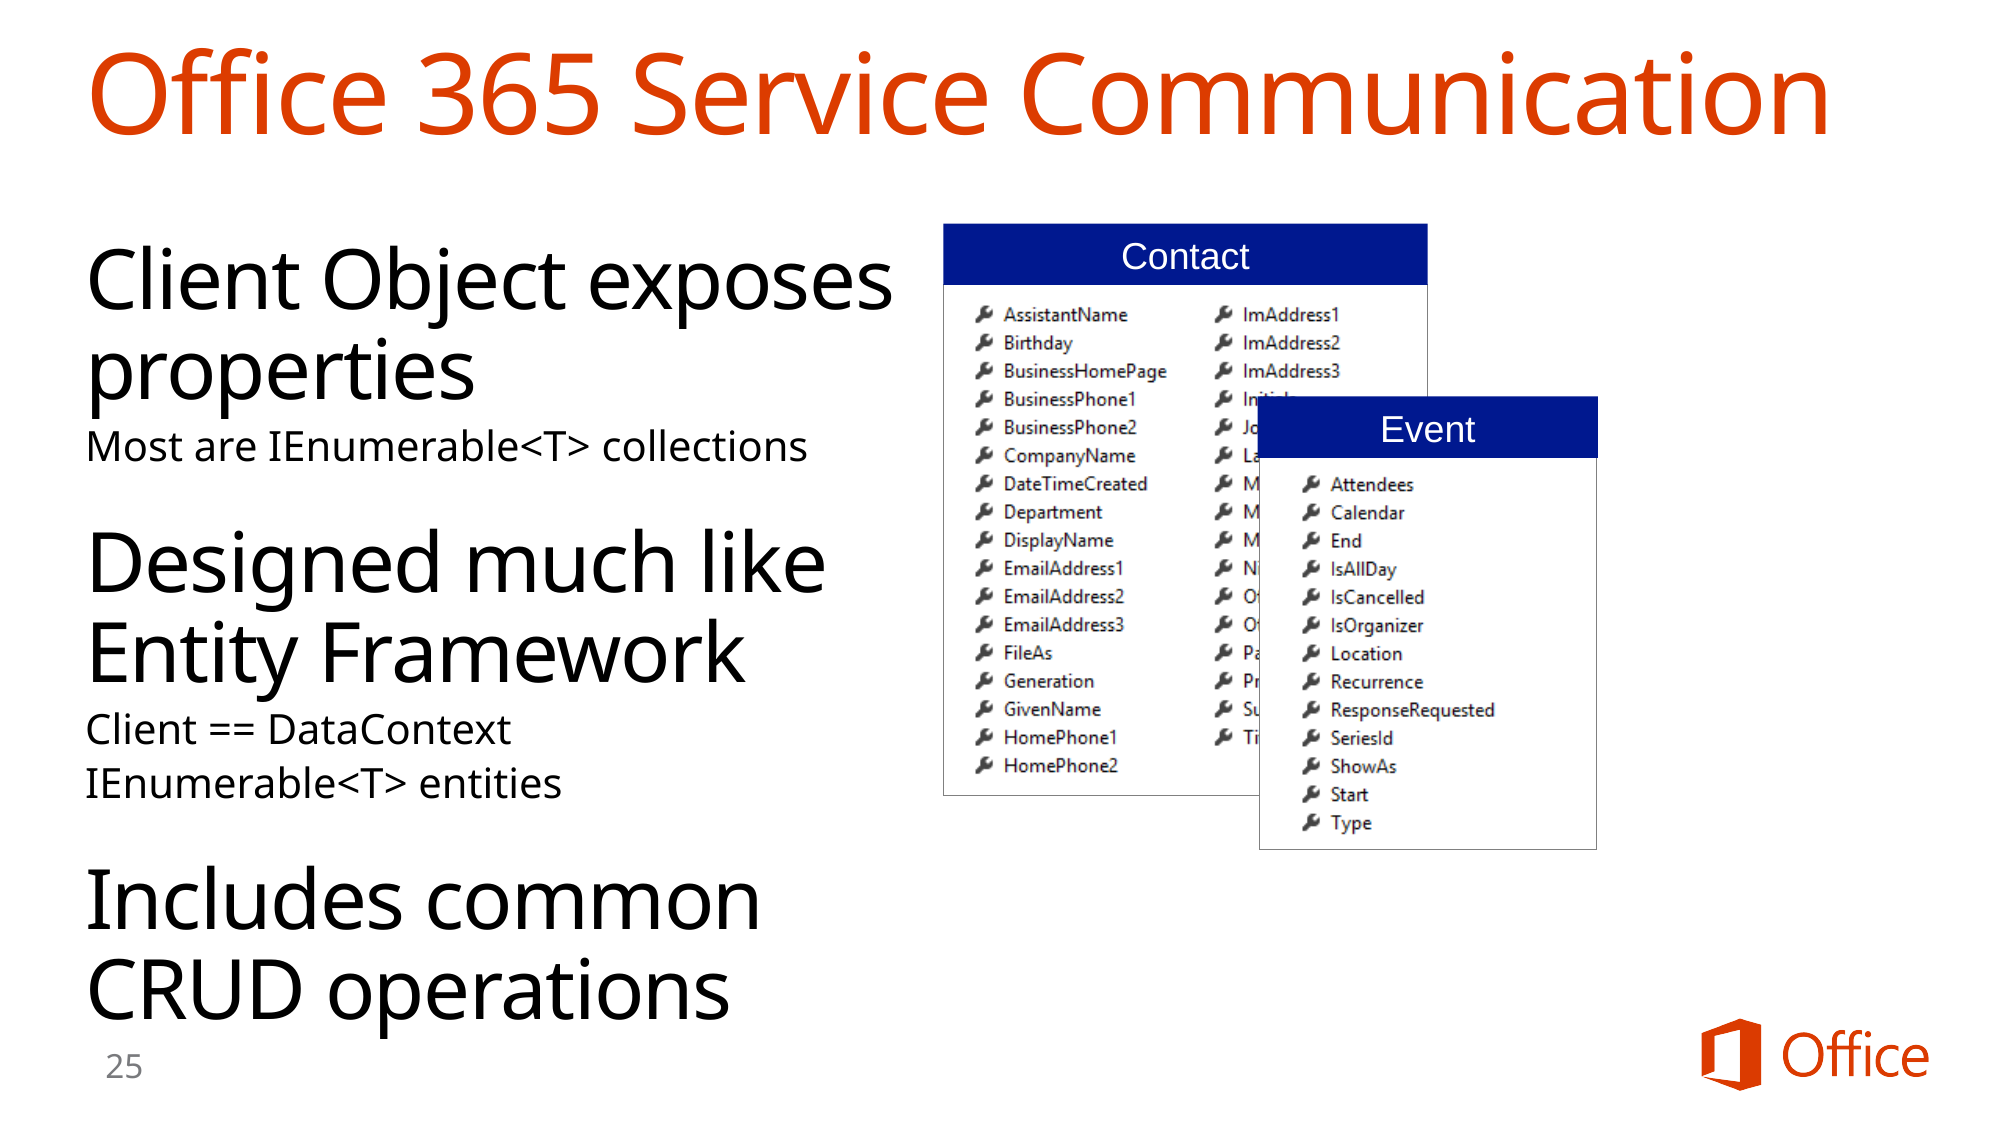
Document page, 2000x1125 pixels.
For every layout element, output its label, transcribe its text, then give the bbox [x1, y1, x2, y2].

list Client Object exposes properties Most are IEnumerable<T> collections Designed much like Entity Framework Client == DataContext IEnumerable<T> entities Includes common CRUD operations [85, 237, 897, 1009]
slide_number 25 [85, 1049, 178, 1086]
title Office 365 Service Communication [85, 37, 1914, 161]
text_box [943, 223, 1428, 797]
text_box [1257, 396, 1599, 850]
picture [1670, 987, 1960, 1122]
